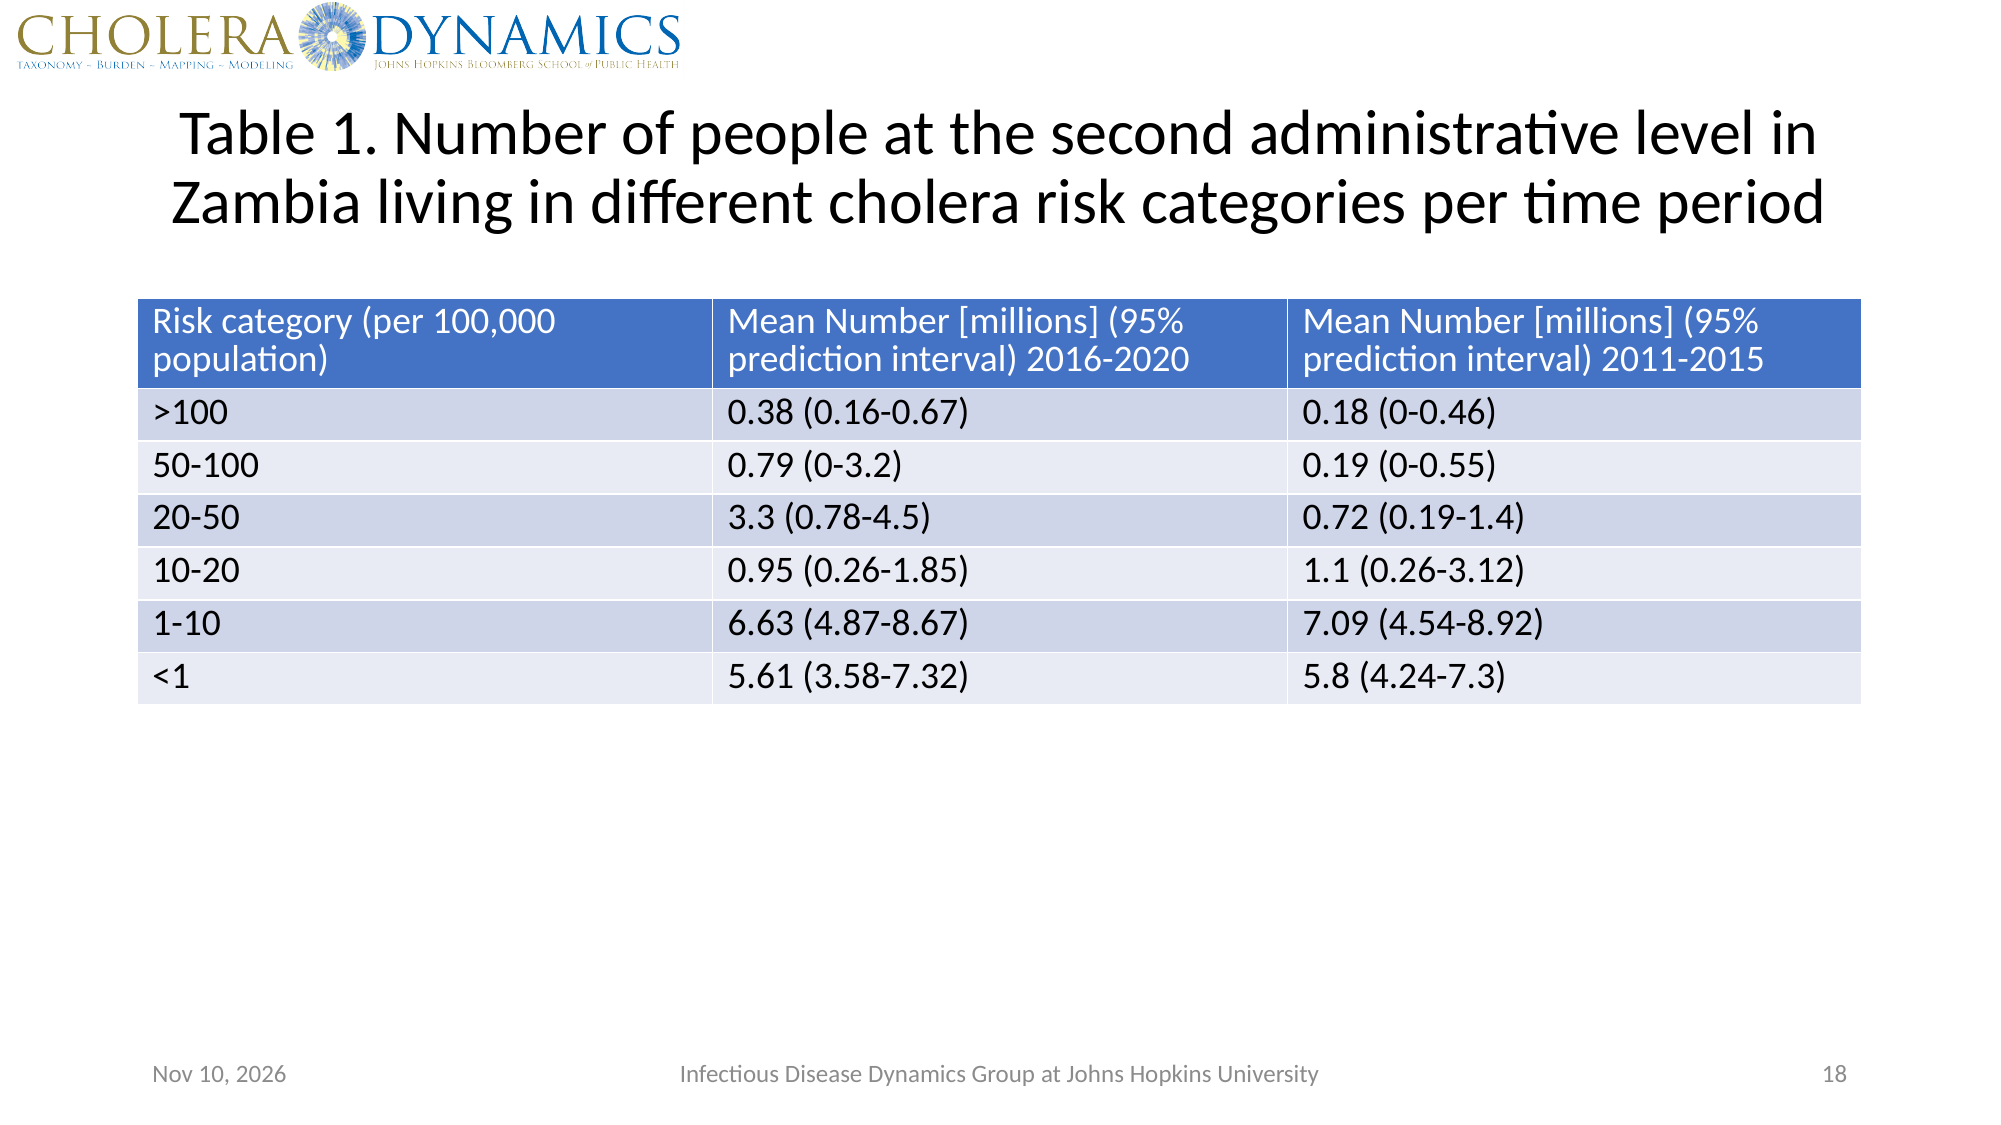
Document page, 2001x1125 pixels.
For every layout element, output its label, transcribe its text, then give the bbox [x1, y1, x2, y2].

table_cell <1 [138, 653, 712, 704]
table_cell 1.1 (0.26-3.12) [1288, 548, 1861, 599]
table_cell 1-10 [138, 601, 712, 652]
table_header Mean Number [millions] (95% prediction interval) 2016-2020 [713, 299, 1287, 388]
table_cell 7.09 (4.54-8.92) [1288, 601, 1861, 652]
table_cell 0.18 (0-0.46) [1288, 389, 1861, 440]
table_cell 0.72 (0.19-1.4) [1288, 495, 1861, 546]
table_cell 50-100 [138, 442, 712, 493]
table_cell 0.19 (0-0.55) [1288, 442, 1861, 493]
table_cell 20-50 [138, 495, 712, 546]
table_cell 3.3 (0.78-4.5) [713, 495, 1287, 546]
picture [0, 0, 684, 79]
table_header Mean Number [millions] (95% prediction interval) 2011-2015 [1288, 299, 1861, 388]
table_cell 6.63 (4.87-8.67) [713, 601, 1287, 652]
table_cell 10-20 [138, 548, 712, 599]
table_cell 5.61 (3.58-7.32) [713, 653, 1287, 704]
table_cell 0.38 (0.16-0.67) [713, 389, 1287, 440]
table_header Risk category (per 100,000 population) [138, 299, 712, 388]
slide_number 12-Jan-24 [137, 1042, 588, 1103]
footer Infectious Disease Dynamics Group at Johns Hopkins University [662, 1042, 1338, 1103]
table_cell 0.79 (0-3.2) [713, 442, 1287, 493]
table_cell 5.8 (4.24-7.3) [1288, 653, 1861, 704]
slide_number 18 [1412, 1042, 1863, 1103]
title Table 1. Number of people at the second administrative level in Zambia living in different cholera risk categories per time period [137, 59, 1863, 278]
table_cell 0.95 (0.26-1.85) [713, 548, 1287, 599]
table_cell >100 [138, 389, 712, 440]
